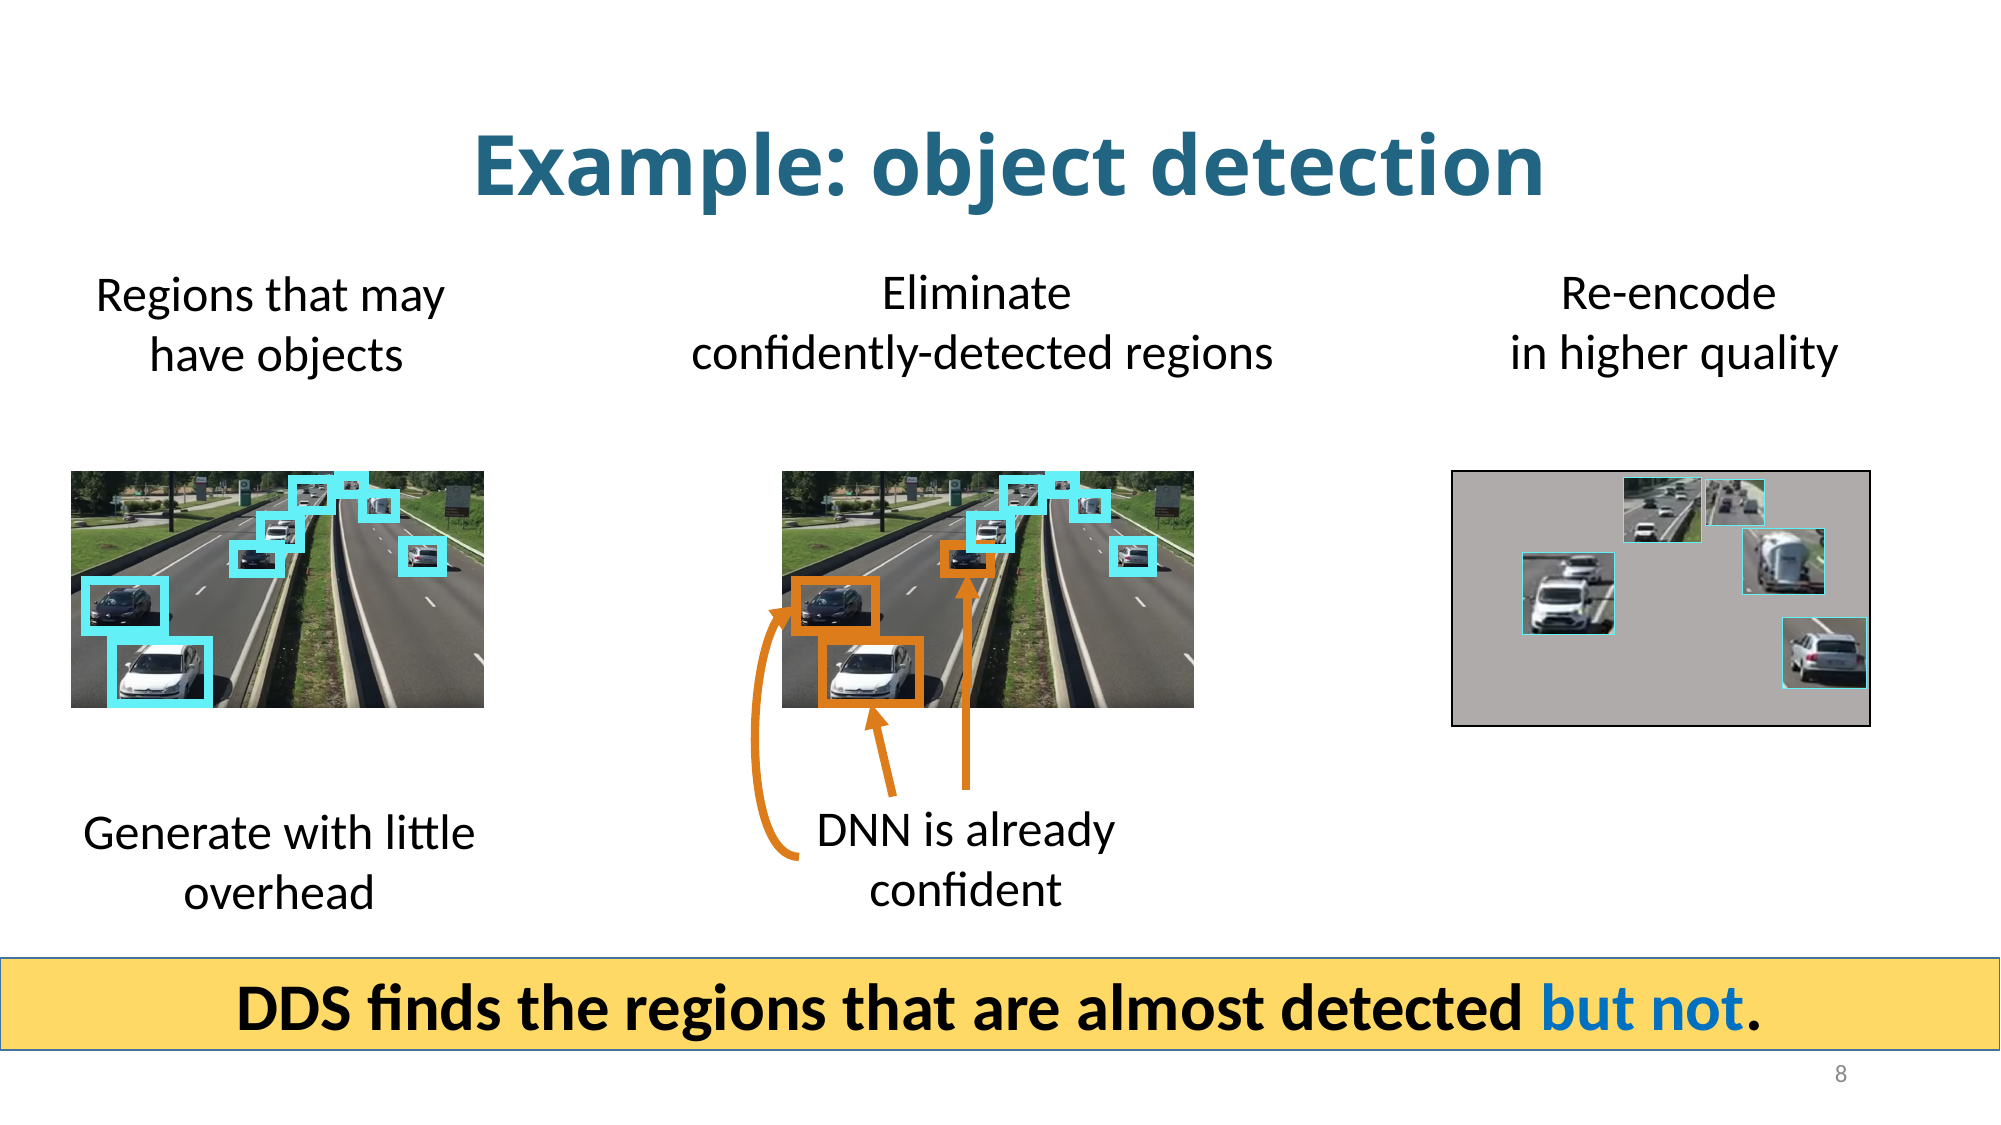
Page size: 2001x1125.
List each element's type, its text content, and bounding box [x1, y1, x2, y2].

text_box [1451, 470, 1871, 726]
text_box Generate with little overhead [0, 792, 586, 927]
slide_number 8 [1412, 1051, 1863, 1103]
text_box DDS finds the regions that are almost detected but not. [0, 957, 2000, 1051]
title Example: object detection [19, 59, 2000, 278]
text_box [71, 471, 484, 708]
text_box Re-encode in higher quality [1368, 251, 1981, 387]
text_box Regions that may have objects [12, 254, 540, 389]
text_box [602, 252, 1362, 926]
